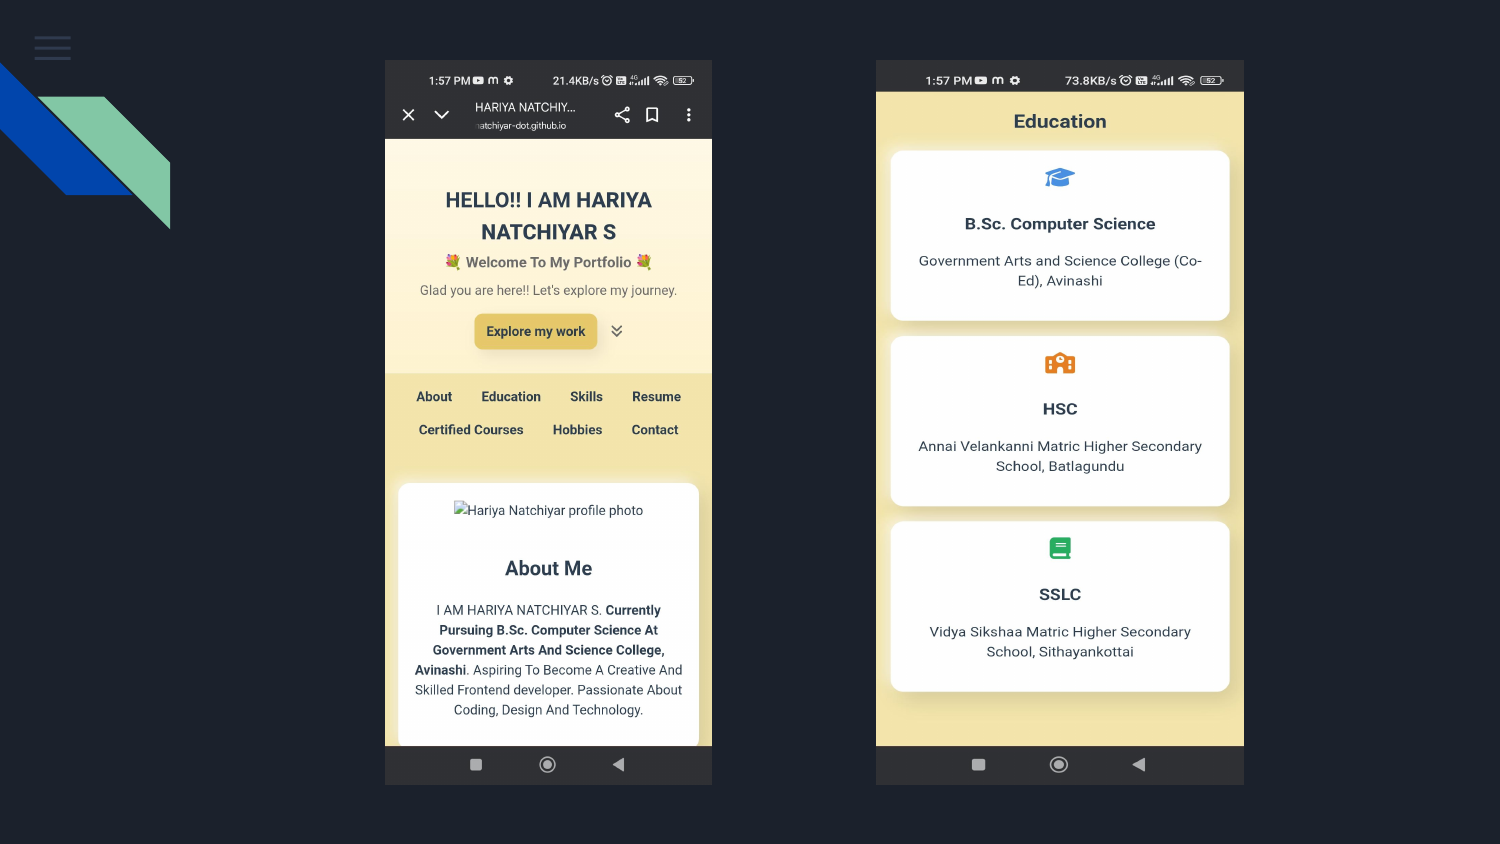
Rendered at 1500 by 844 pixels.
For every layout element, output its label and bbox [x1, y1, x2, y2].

picture [876, 60, 1245, 785]
picture [385, 60, 712, 785]
